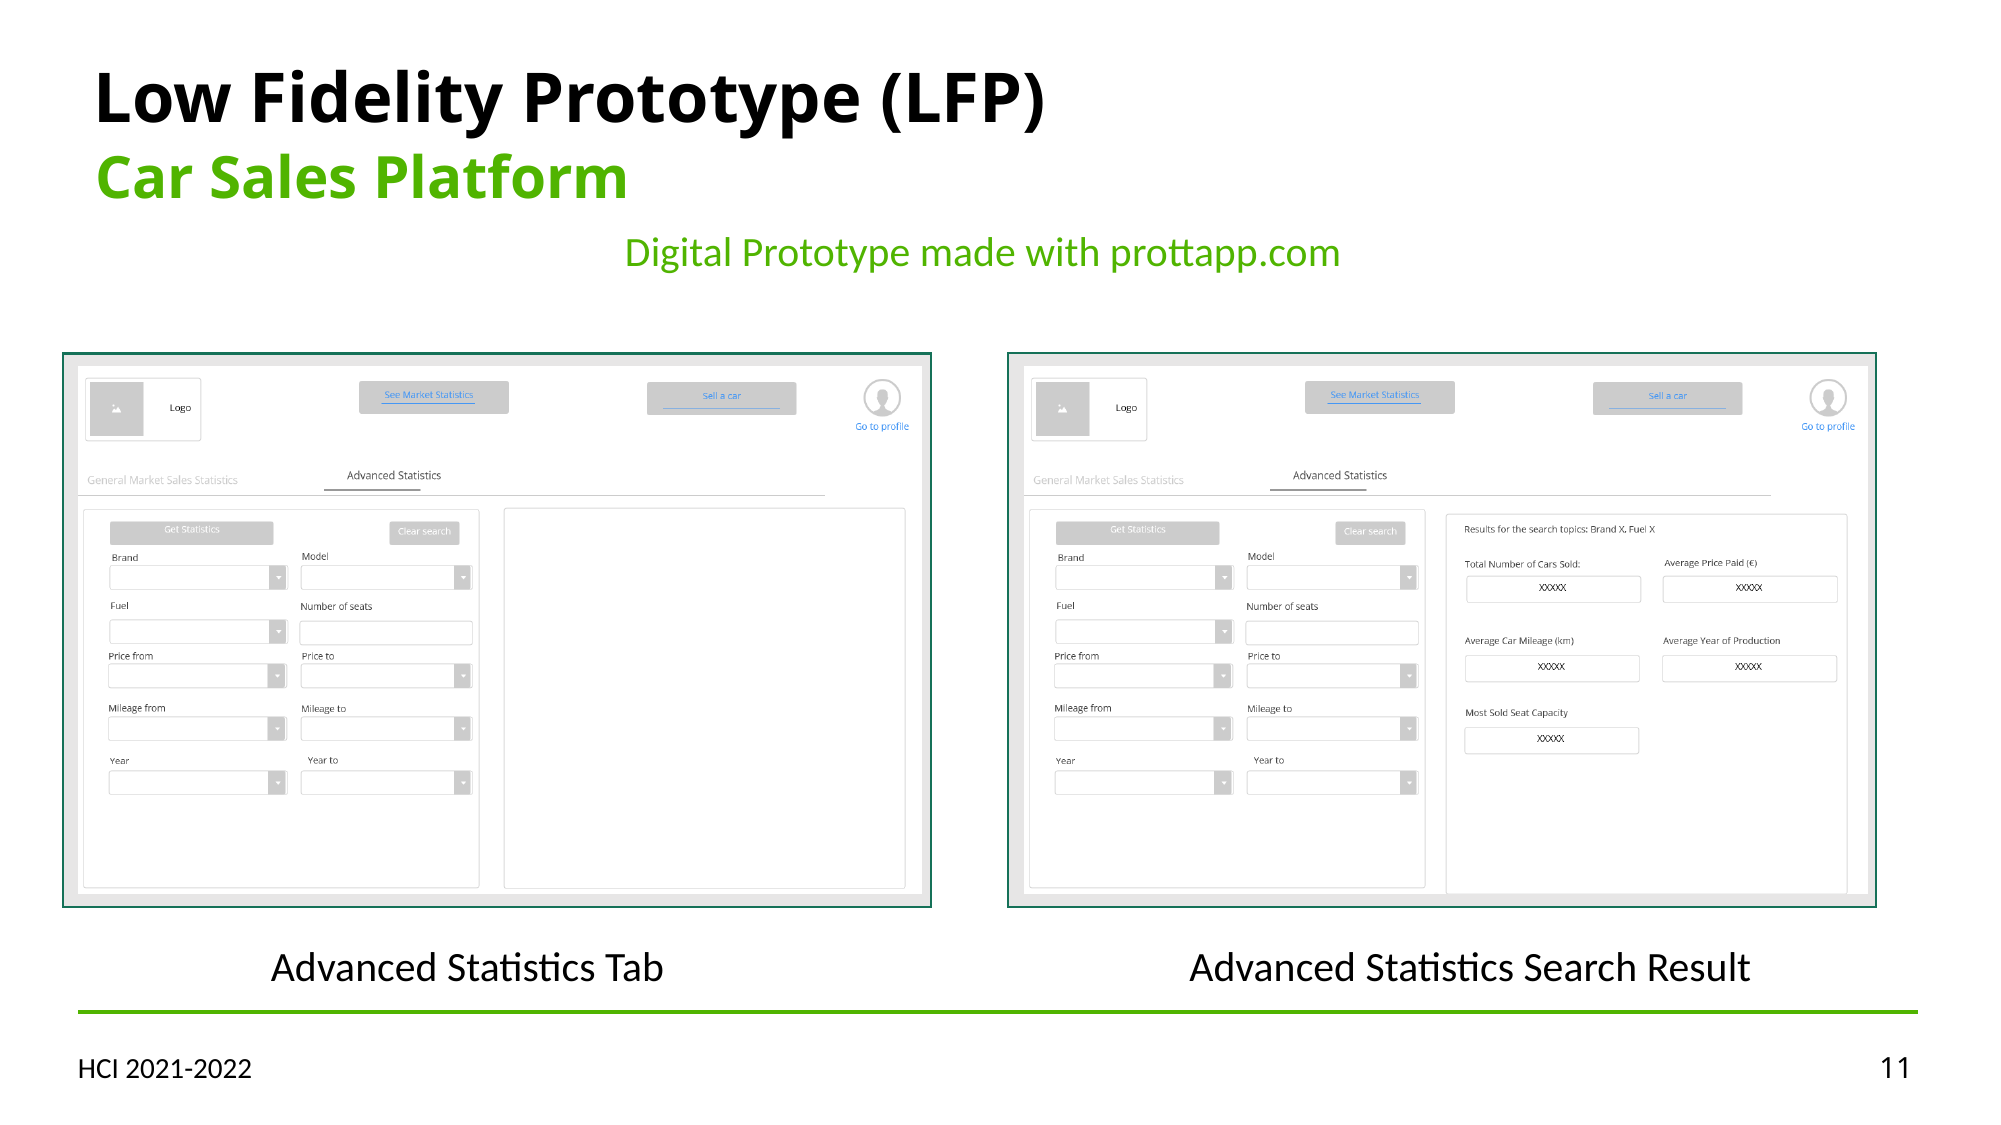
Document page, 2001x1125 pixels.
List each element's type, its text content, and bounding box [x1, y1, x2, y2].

text_box HCI 2021-2022 [63, 1041, 502, 1093]
text_box Low Fidelity Prototype (LFP) [78, 54, 1922, 146]
text_box Advanced Statistics Search Result [1174, 932, 1769, 998]
text_box [62, 352, 932, 908]
picture [1024, 366, 1868, 894]
text_box 11 [1807, 1041, 1928, 1093]
text_box Car Sales Platform [95, 140, 1922, 281]
text_box Advanced Statistics Tab [256, 932, 747, 998]
text_box [1007, 352, 1877, 908]
picture [78, 366, 922, 894]
